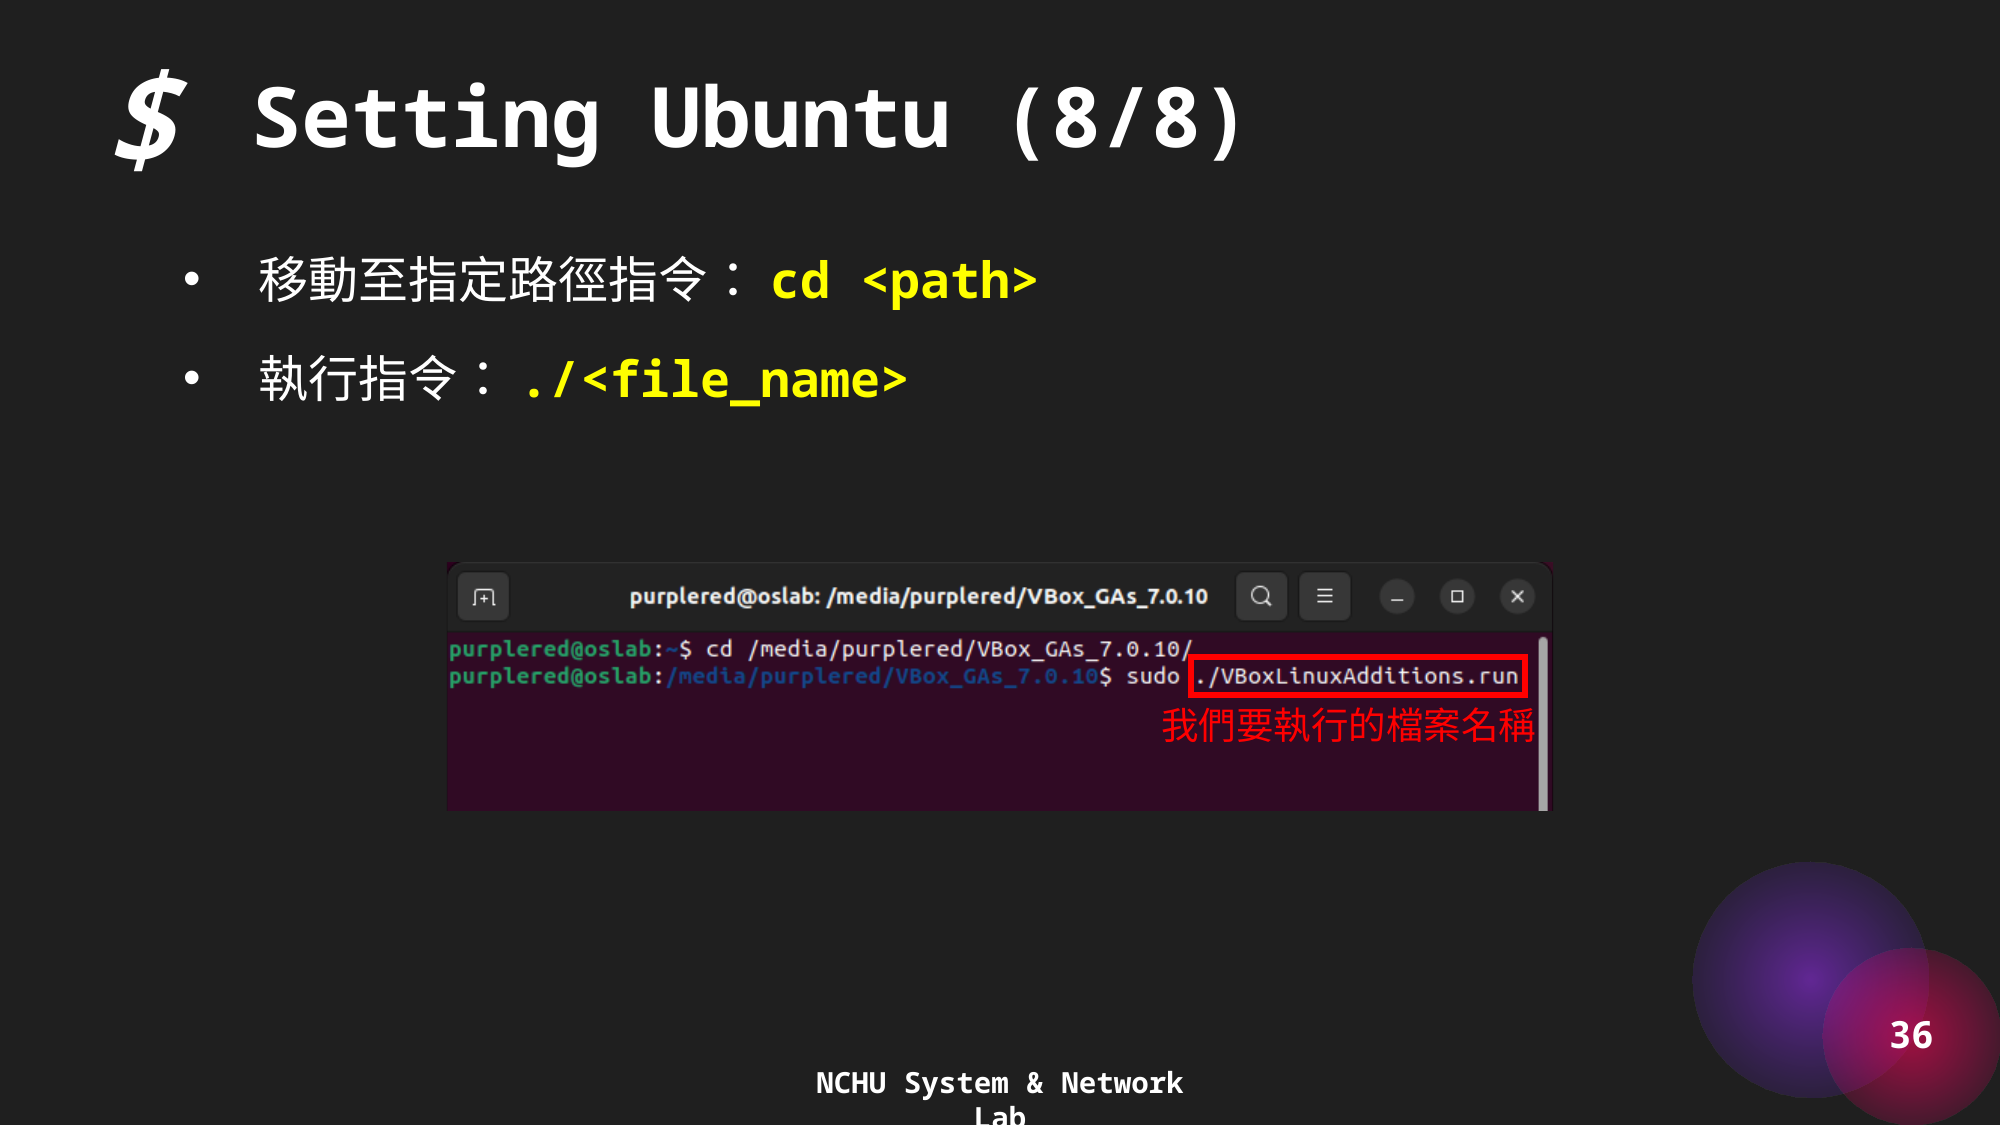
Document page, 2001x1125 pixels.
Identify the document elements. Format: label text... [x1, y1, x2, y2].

text_box [1691, 860, 1926, 1099]
text_box NCHU System & Network Lab [770, 1057, 1229, 1125]
text_box 36 [1821, 946, 2000, 1125]
picture [446, 562, 1554, 811]
text_box 移動至指定路徑指令：cd <path> 執行指令：./<file_name> [168, 223, 1832, 415]
text_box $ [43, 32, 237, 197]
title Setting Ubuntu (8/8) [236, 13, 1745, 216]
